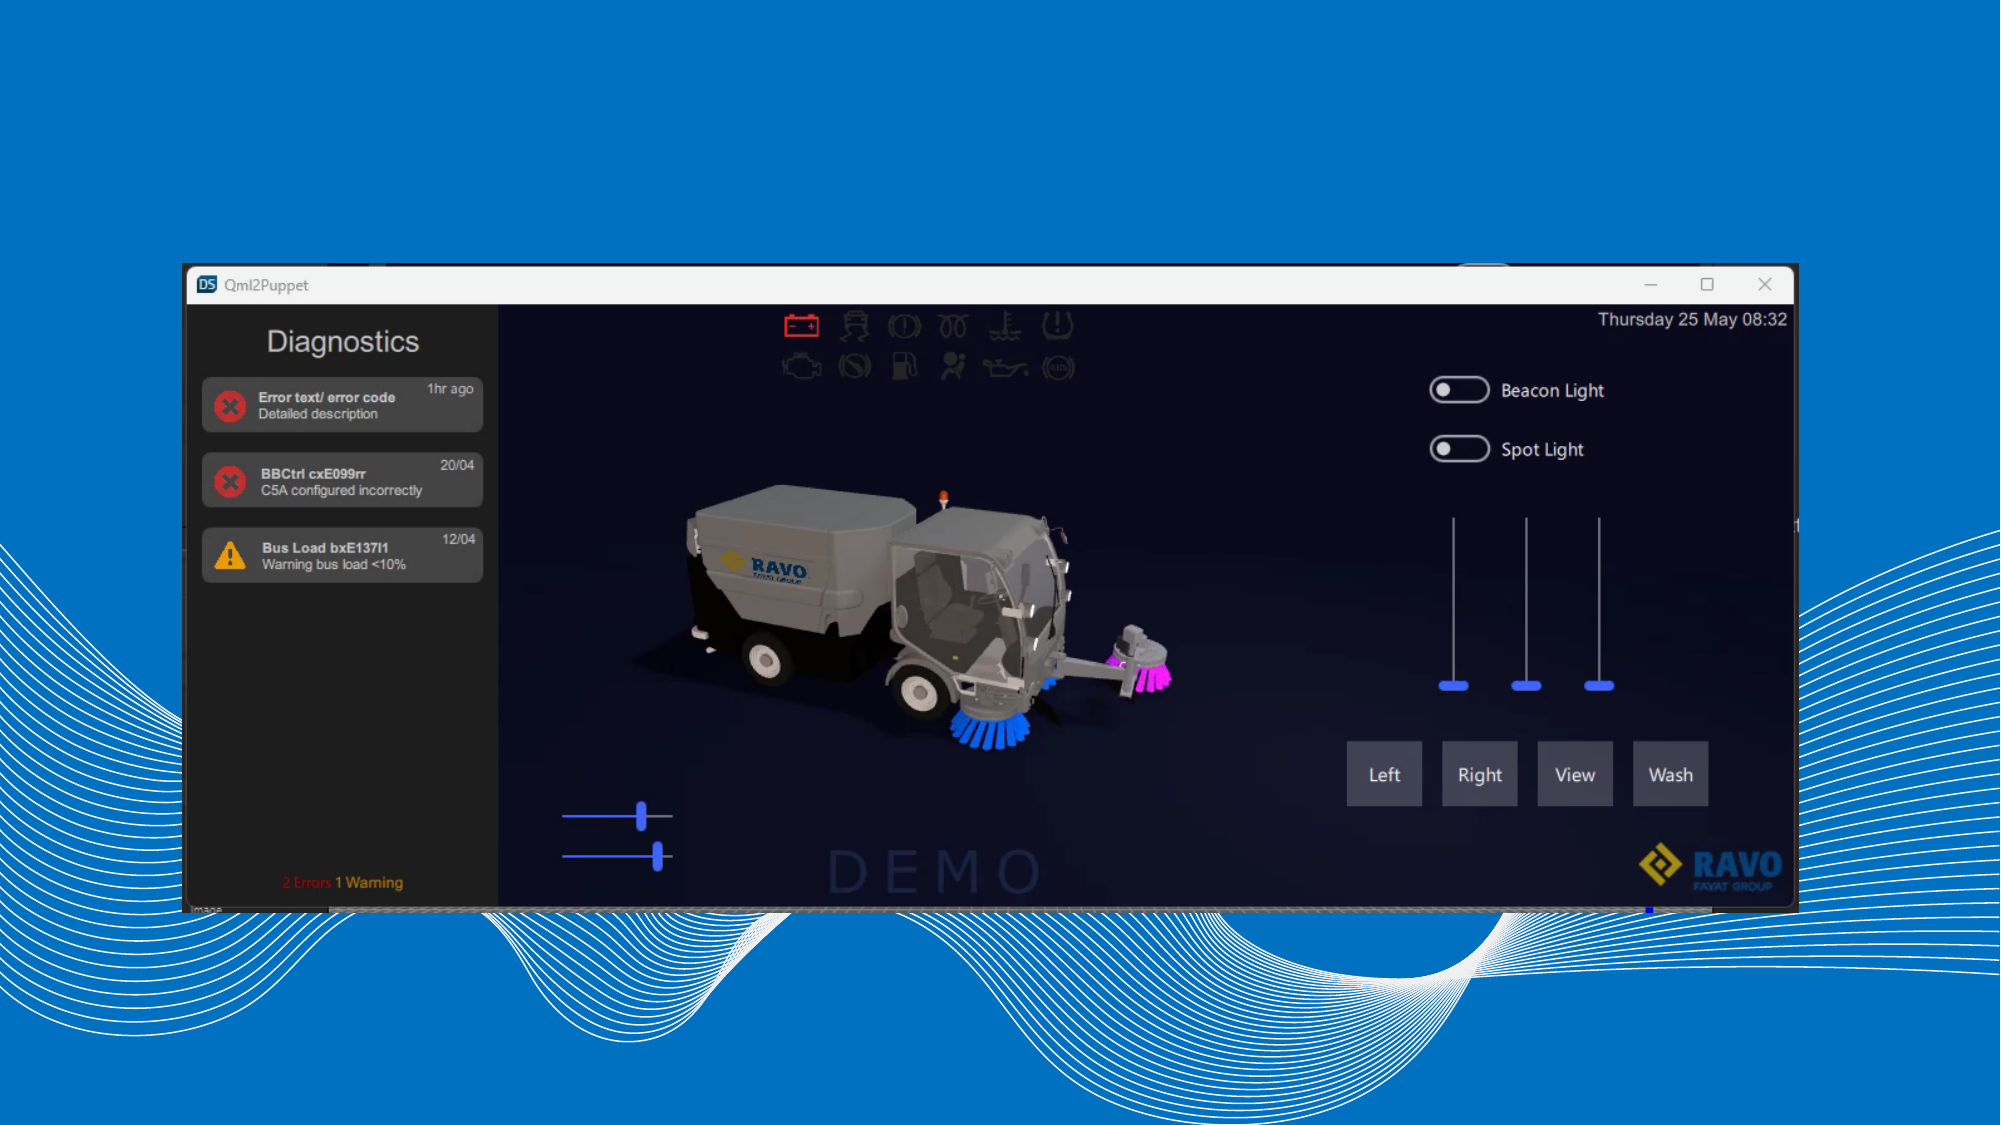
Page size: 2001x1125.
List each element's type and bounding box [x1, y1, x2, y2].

text_box [181, 262, 1800, 914]
